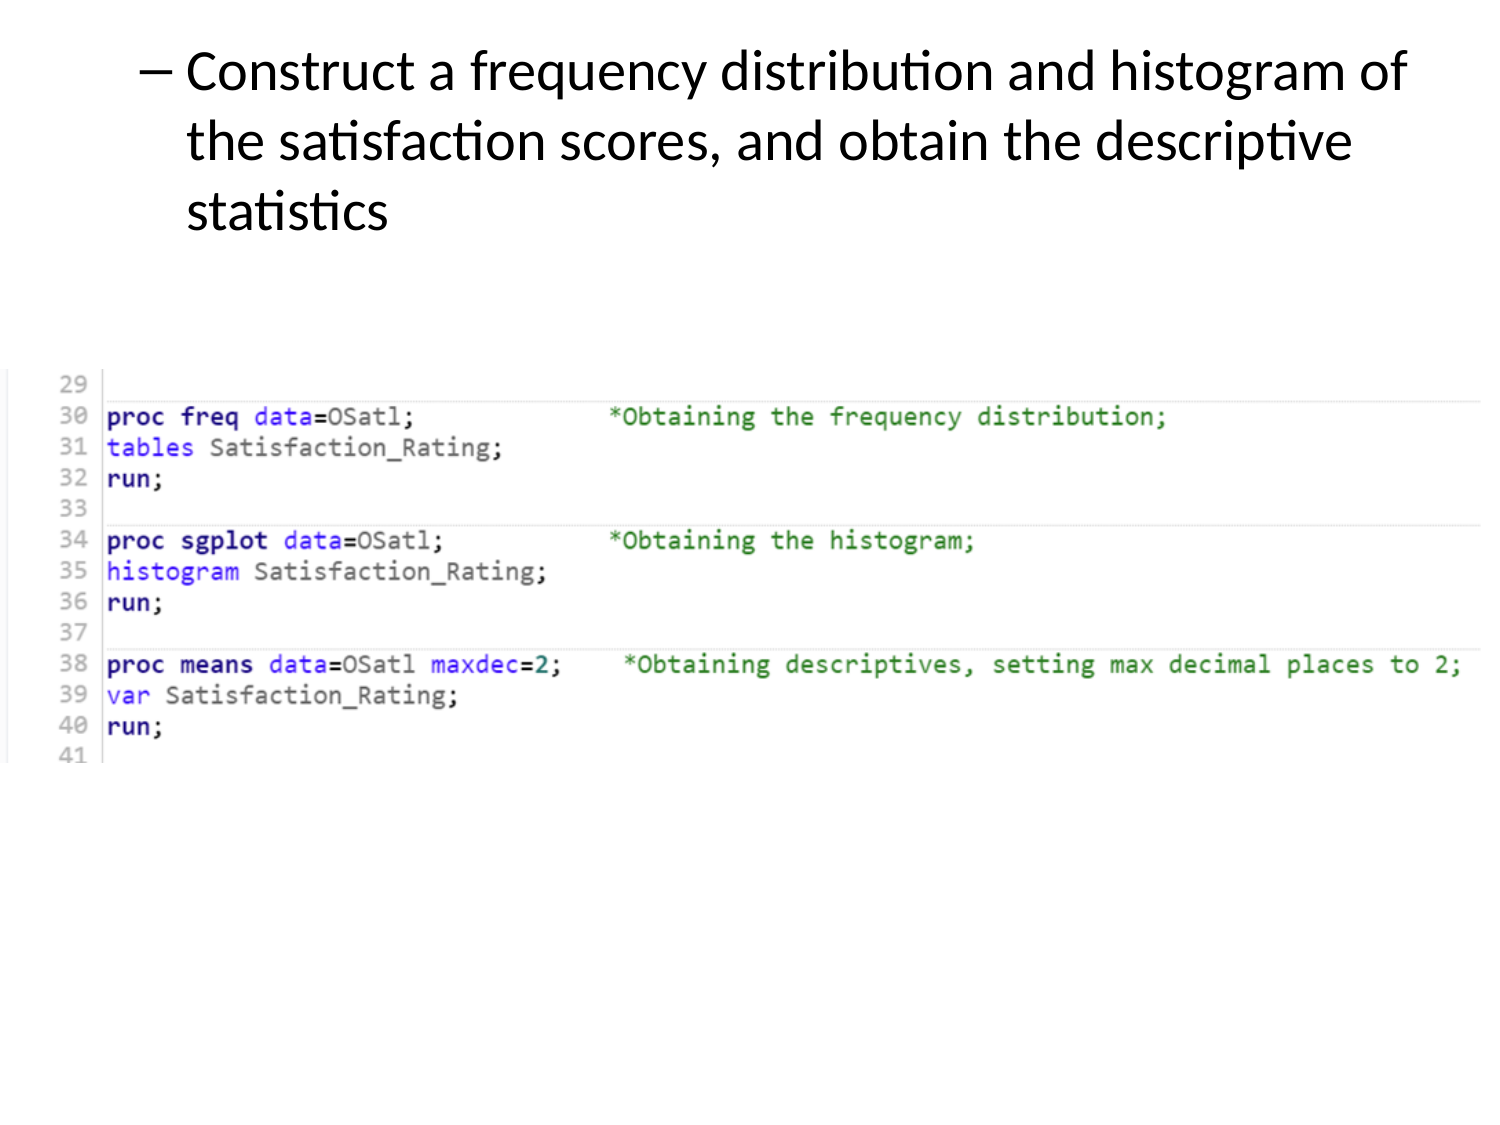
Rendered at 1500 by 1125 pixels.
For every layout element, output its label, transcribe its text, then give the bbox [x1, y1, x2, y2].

picture [0, 369, 1482, 763]
text_box Construct a frequency distribution and histogram of the satisfaction scores, and obtain the descriptive statistics [49, 24, 1475, 250]
